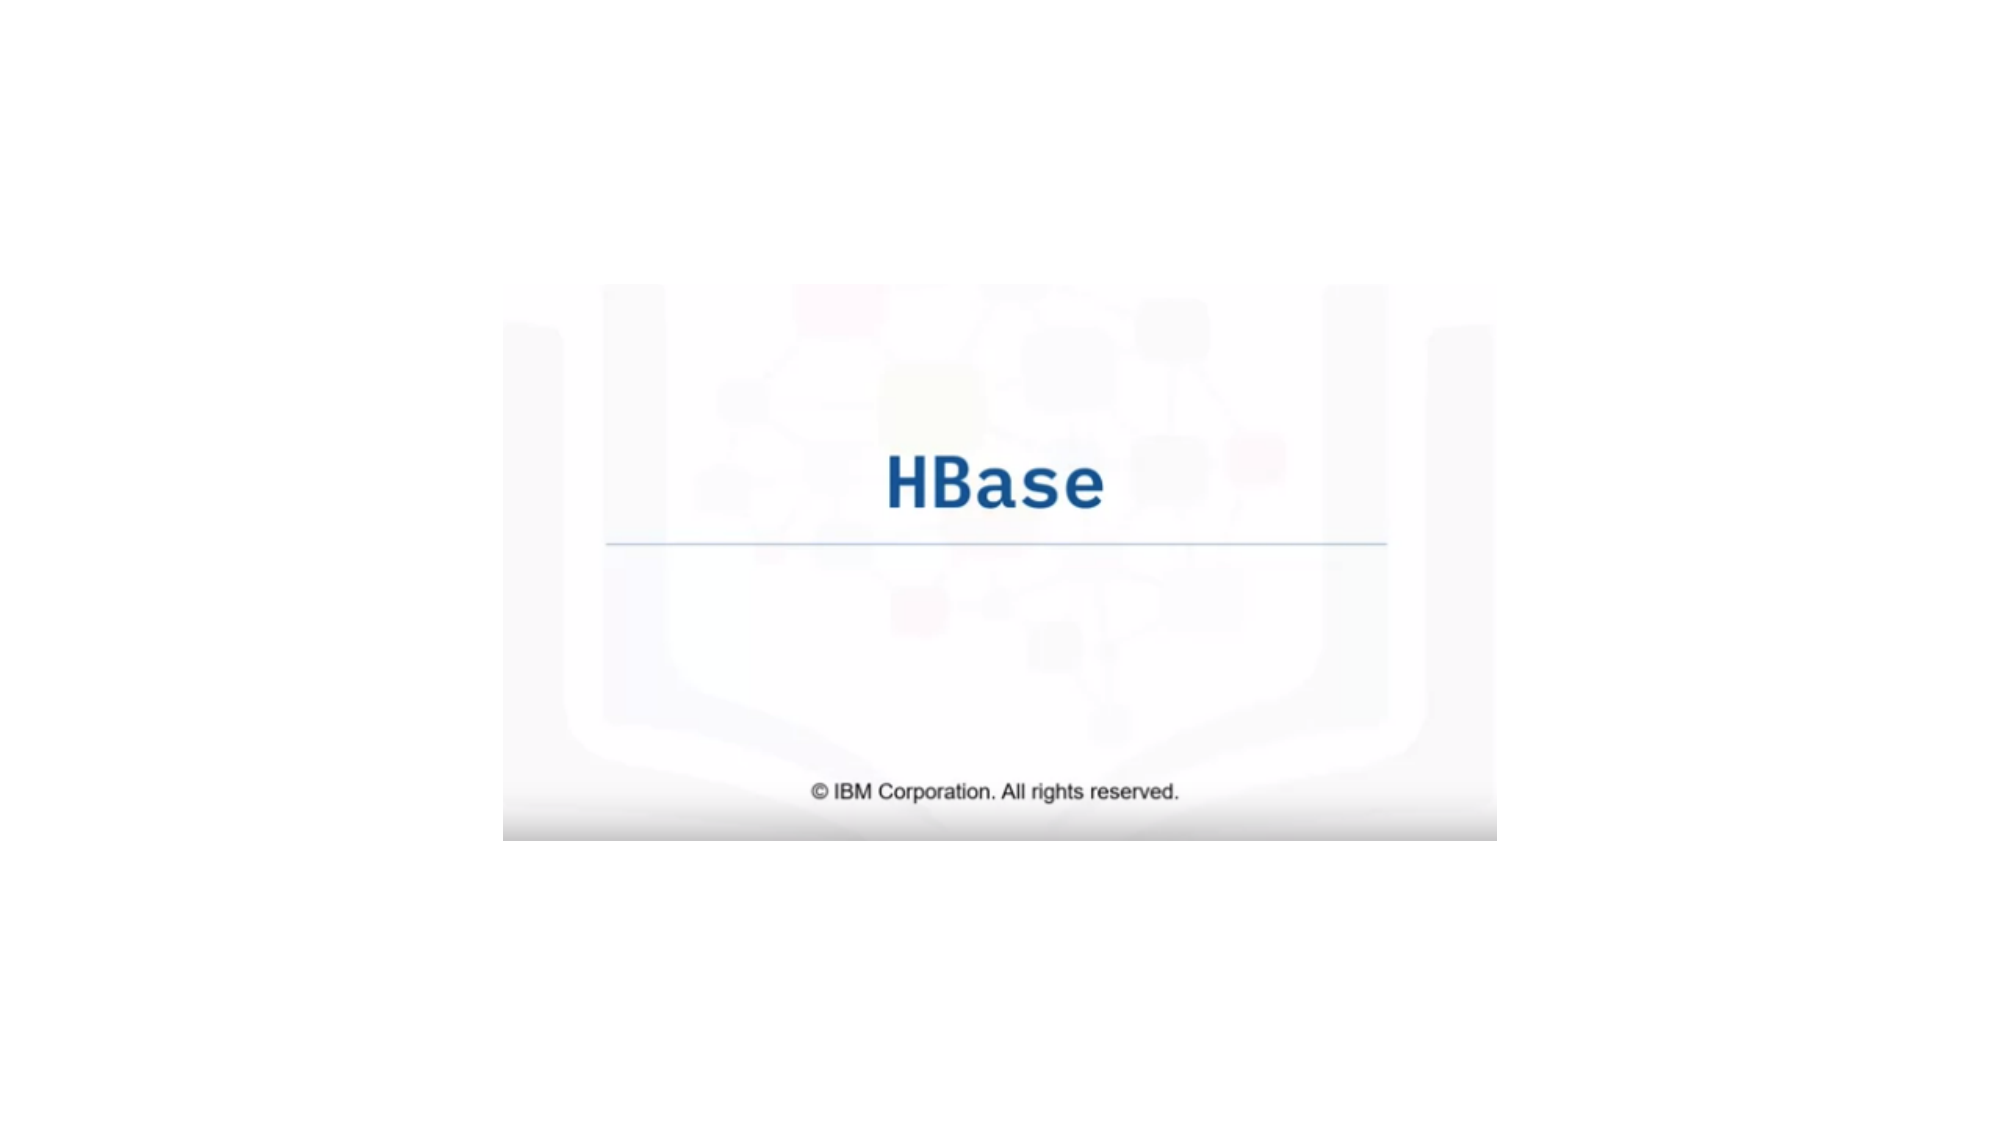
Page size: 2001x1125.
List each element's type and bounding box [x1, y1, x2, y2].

picture [503, 284, 1497, 841]
